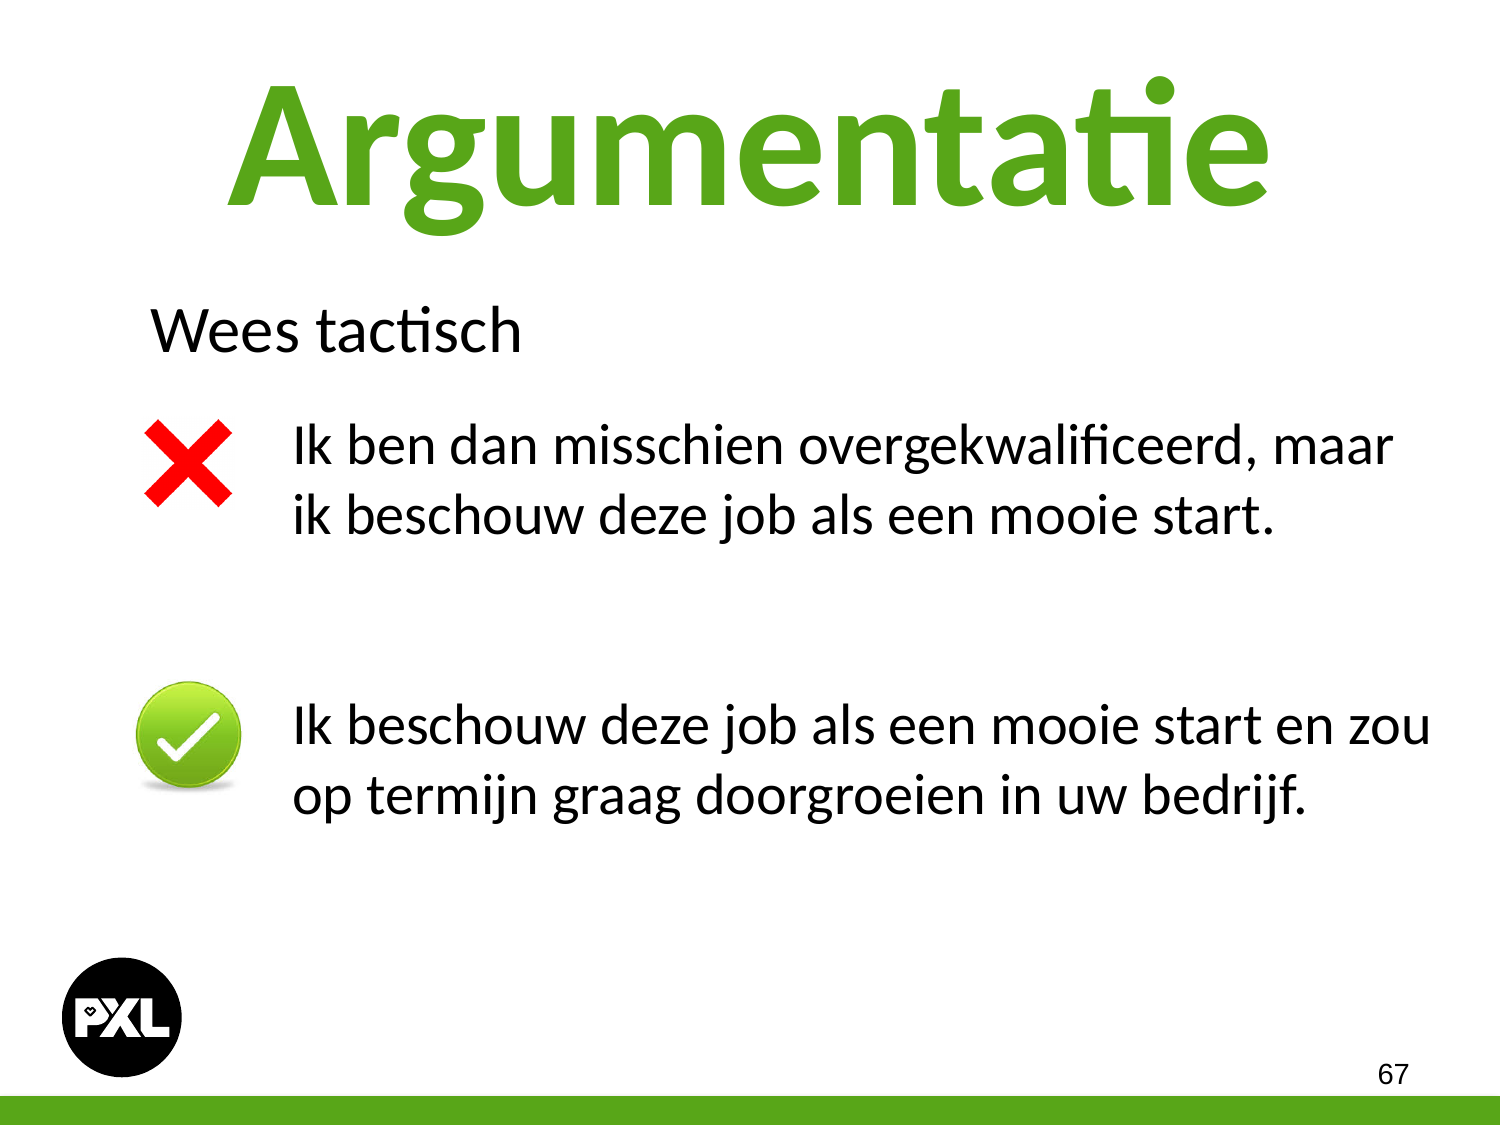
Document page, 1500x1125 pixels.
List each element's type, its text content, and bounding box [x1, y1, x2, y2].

picture [114, 656, 262, 803]
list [141, 416, 235, 510]
title Argumentatie [53, 90, 1449, 176]
text_box Wees tactisch [135, 278, 1400, 373]
text_box Ik ben dan misschien overgekwalificeerd, maar ik beschouw deze job als een mooie start. Ik beschouw deze job als een mooie start en zou op termijn graag doorgroeien in uw bedrijf. [277, 398, 1449, 1114]
